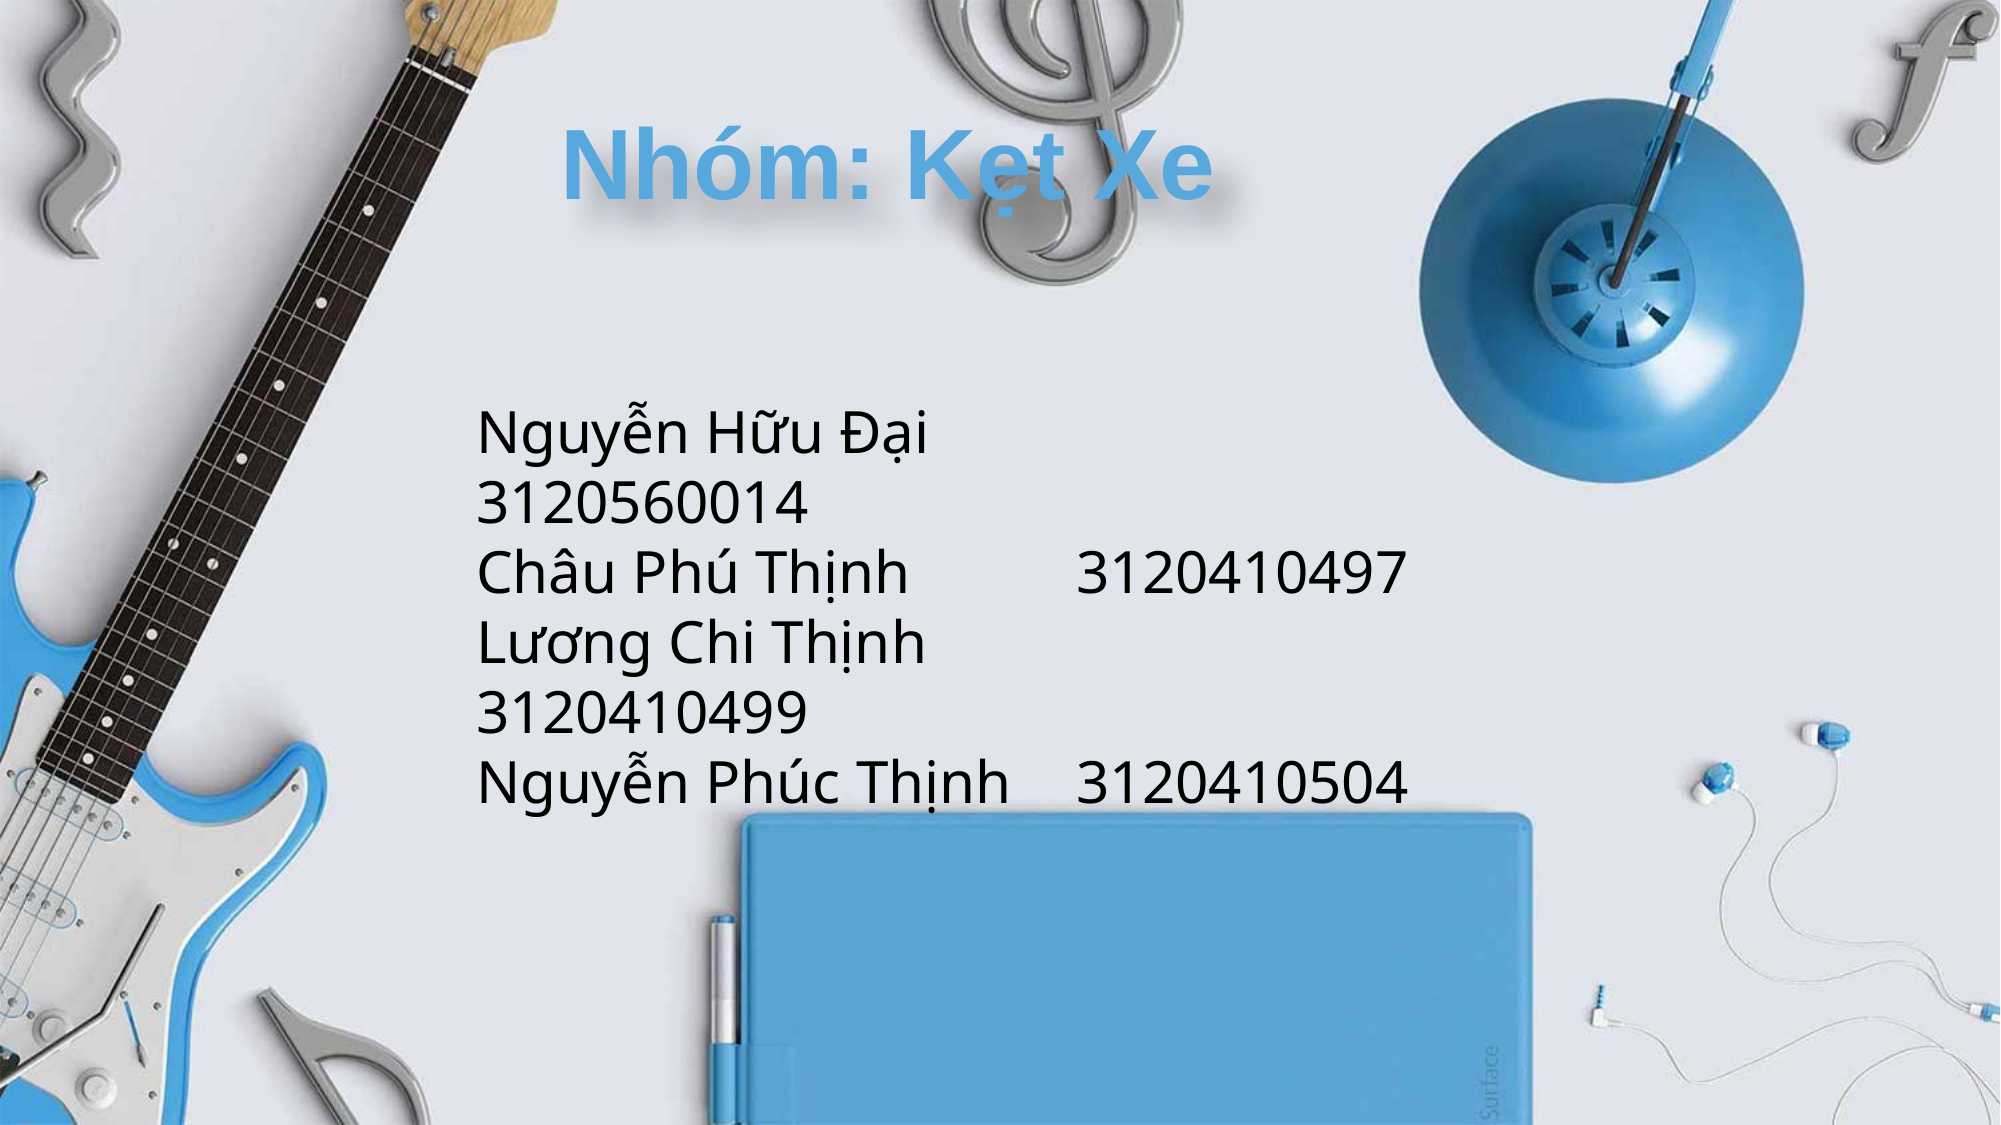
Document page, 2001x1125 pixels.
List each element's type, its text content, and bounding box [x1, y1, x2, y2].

text_box Nguyễn Hữu Đại 3120560014 Châu Phú Thịnh 3120410497 Lương Chi Thịnh 3120410499 Nguyễn Phúc Thịnh 3120410504 [461, 387, 1471, 823]
text_box Nhóm: Kẹt Xe [546, 92, 1459, 227]
picture [0, 0, 2001, 1125]
